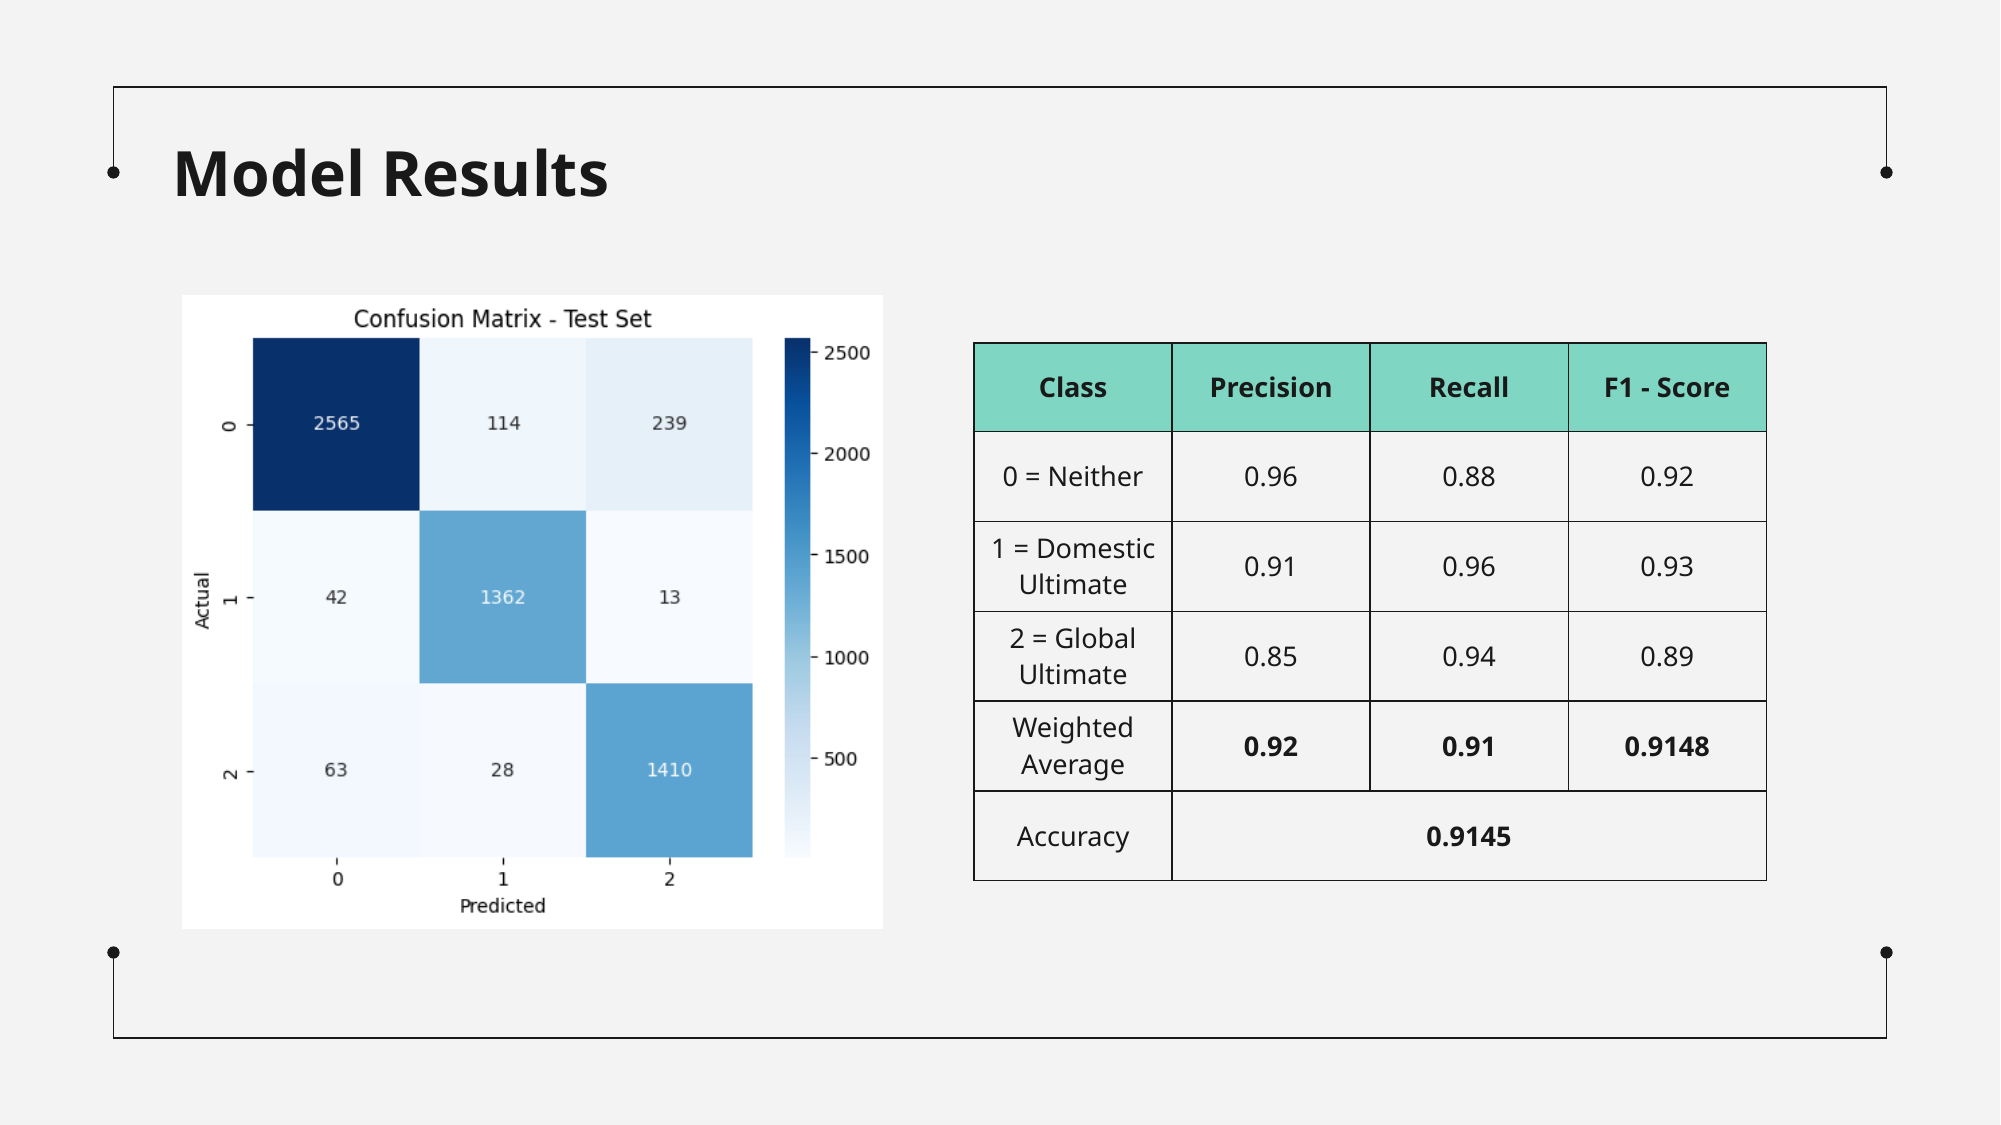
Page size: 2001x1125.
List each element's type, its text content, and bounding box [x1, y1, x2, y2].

title Model Results [157, 118, 1844, 244]
table_header Class [975, 344, 1171, 431]
table_cell 0.91 [1173, 522, 1369, 611]
table_cell 1 = Domestic Ultimate [975, 522, 1171, 611]
table_cell 0.9145 [1173, 792, 1766, 880]
table_cell 0.96 [1371, 522, 1568, 611]
table_cell 0.85 [1173, 612, 1369, 700]
table_cell 2 = Global Ultimate [975, 612, 1171, 700]
table_cell Accuracy [975, 792, 1171, 880]
table_cell 0.9148 [1569, 702, 1766, 790]
table_cell 0.89 [1569, 612, 1766, 700]
table_cell 0.96 [1173, 432, 1369, 521]
table_cell 0.92 [1173, 702, 1369, 790]
table_cell 0.92 [1569, 432, 1766, 521]
table_cell 0.94 [1371, 612, 1568, 700]
table_cell Weighted Average [975, 702, 1171, 790]
picture [182, 295, 883, 929]
table_cell 0.88 [1371, 432, 1568, 521]
table_header F1 - Score [1569, 344, 1766, 431]
table_cell 0.93 [1569, 522, 1766, 611]
table_cell 0.91 [1371, 702, 1568, 790]
table_header Precision [1173, 344, 1369, 431]
table_header Recall [1371, 344, 1568, 431]
table_cell 0 = Neither [975, 432, 1171, 521]
